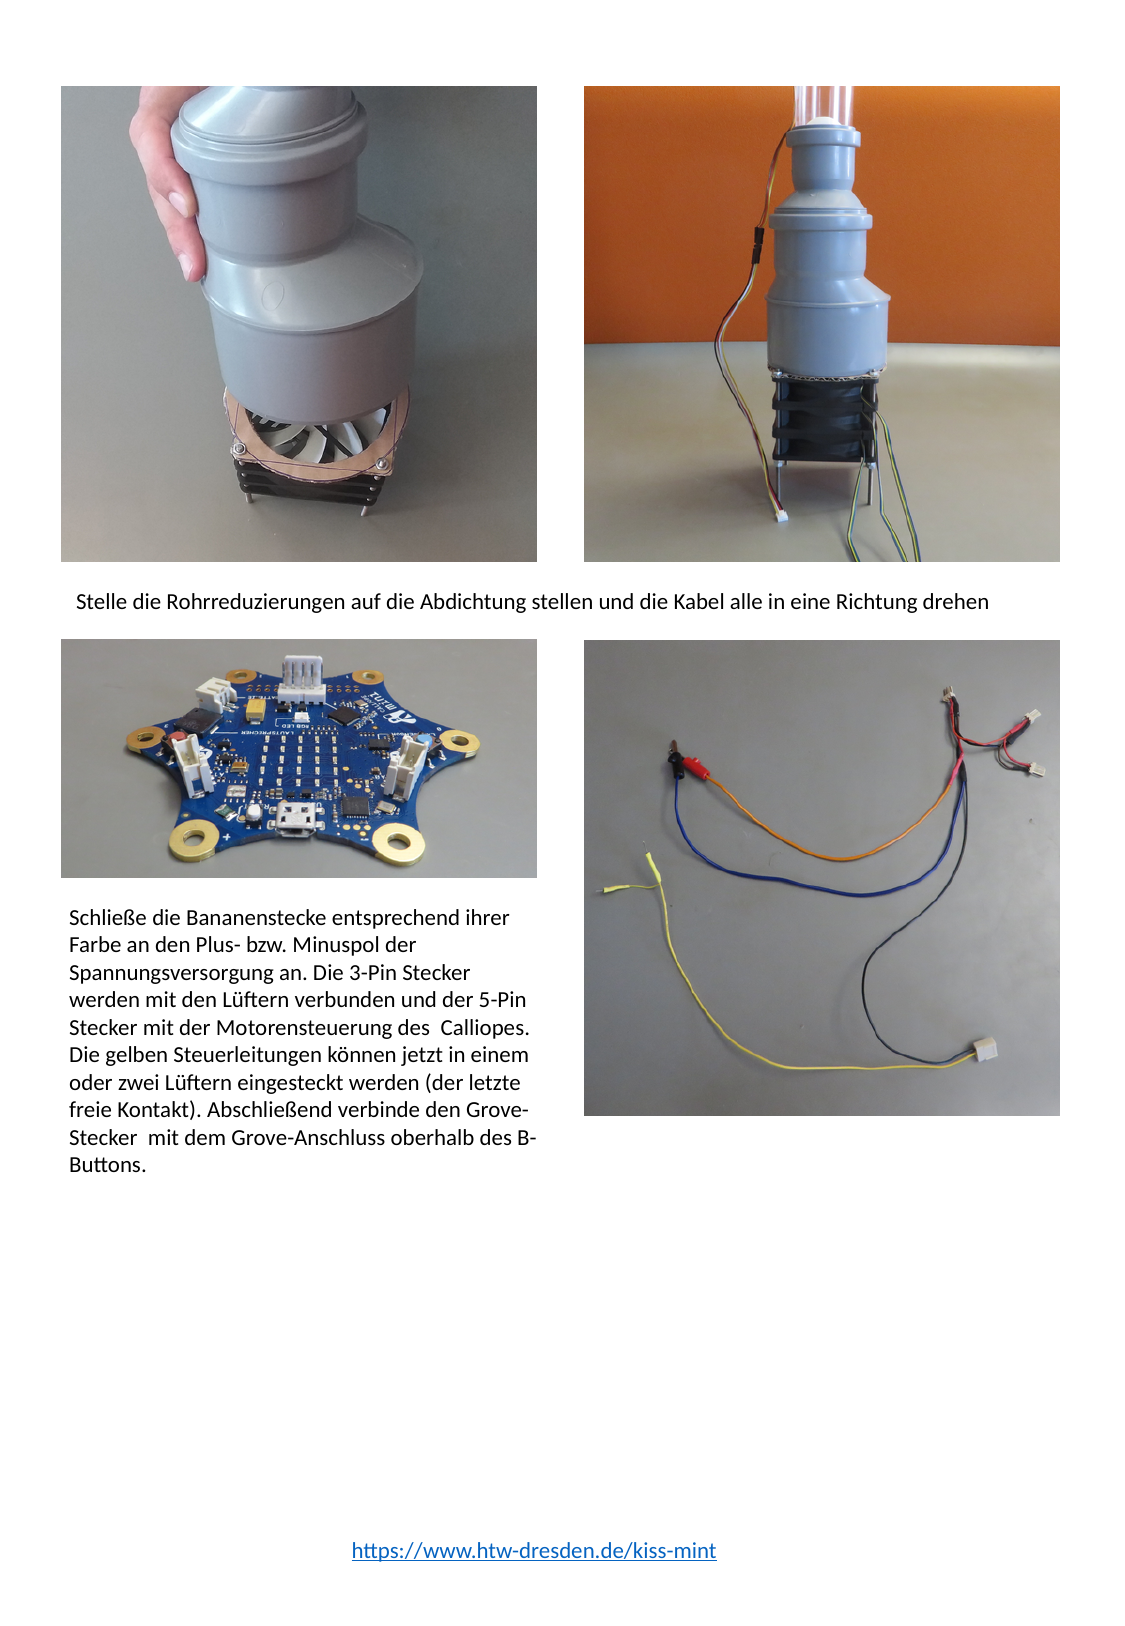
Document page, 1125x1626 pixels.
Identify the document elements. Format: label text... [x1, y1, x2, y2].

picture [584, 86, 1060, 562]
picture [584, 640, 1060, 1116]
picture [61, 86, 537, 562]
picture [61, 639, 537, 878]
text_box Stelle die Rohrreduzierungen auf die Abdichtung stellen und die Kabel alle in eine Richtung drehen [61, 579, 1060, 622]
text_box Schließe die Bananenstecke entsprechend ihrer Farbe an den Plus- bzw. Minuspol der Spannungsversorgung an. Die 3-Pin Stecker werden mit den Lüftern verbunden und der 5-Pin Stecker mit der Motorensteuerung des Calliopes. Die gelben Steuerleitungen können jetzt in einem oder zwei Lüftern eingesteckt werden (der letzte freie Kontakt). Abschließend verbinde den Grove-Stecker mit dem Grove-Anschluss oberhalb des B-Buttons. [54, 895, 554, 1185]
